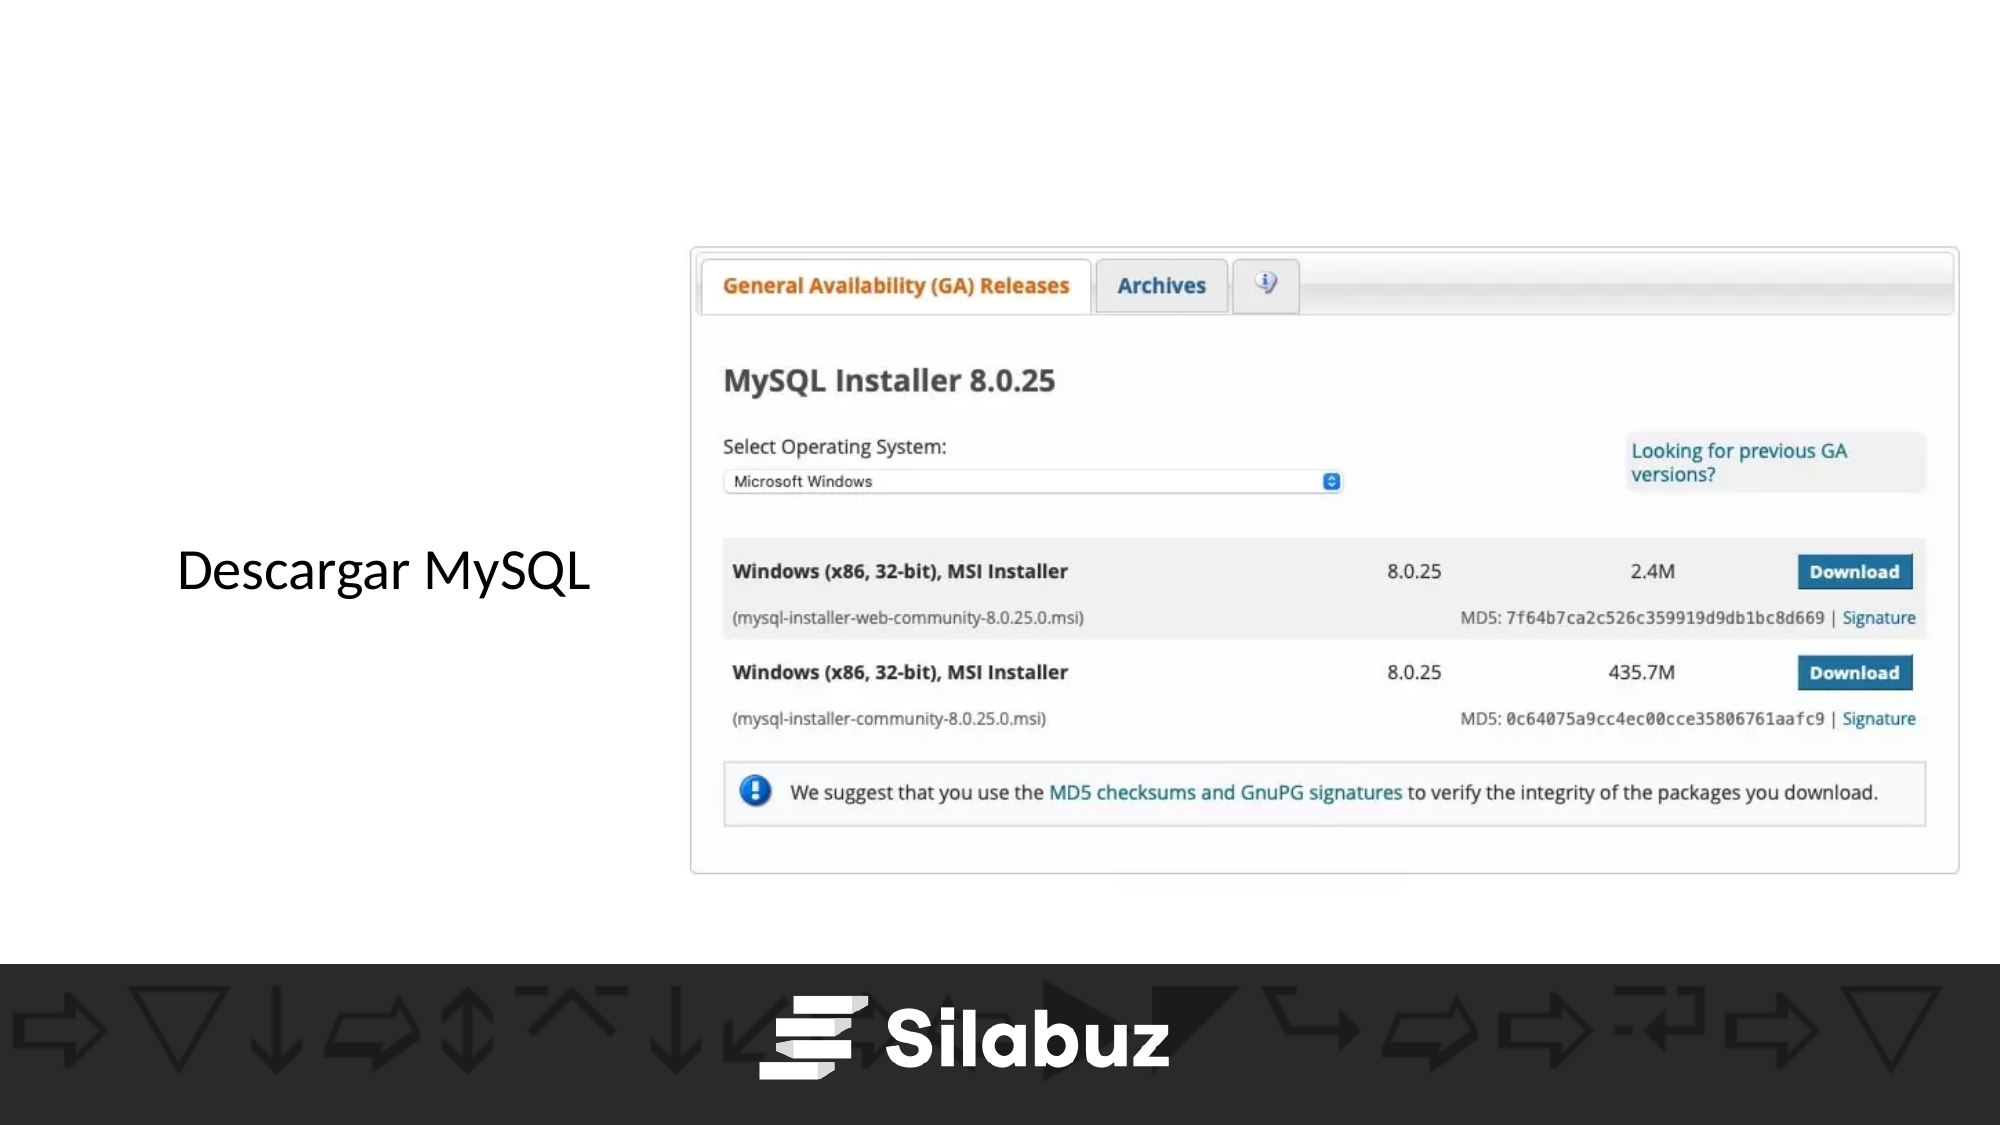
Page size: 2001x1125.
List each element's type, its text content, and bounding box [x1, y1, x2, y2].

text_box Descargar MySQL [152, 522, 615, 610]
picture [674, 234, 1978, 891]
picture [0, 964, 2000, 1125]
